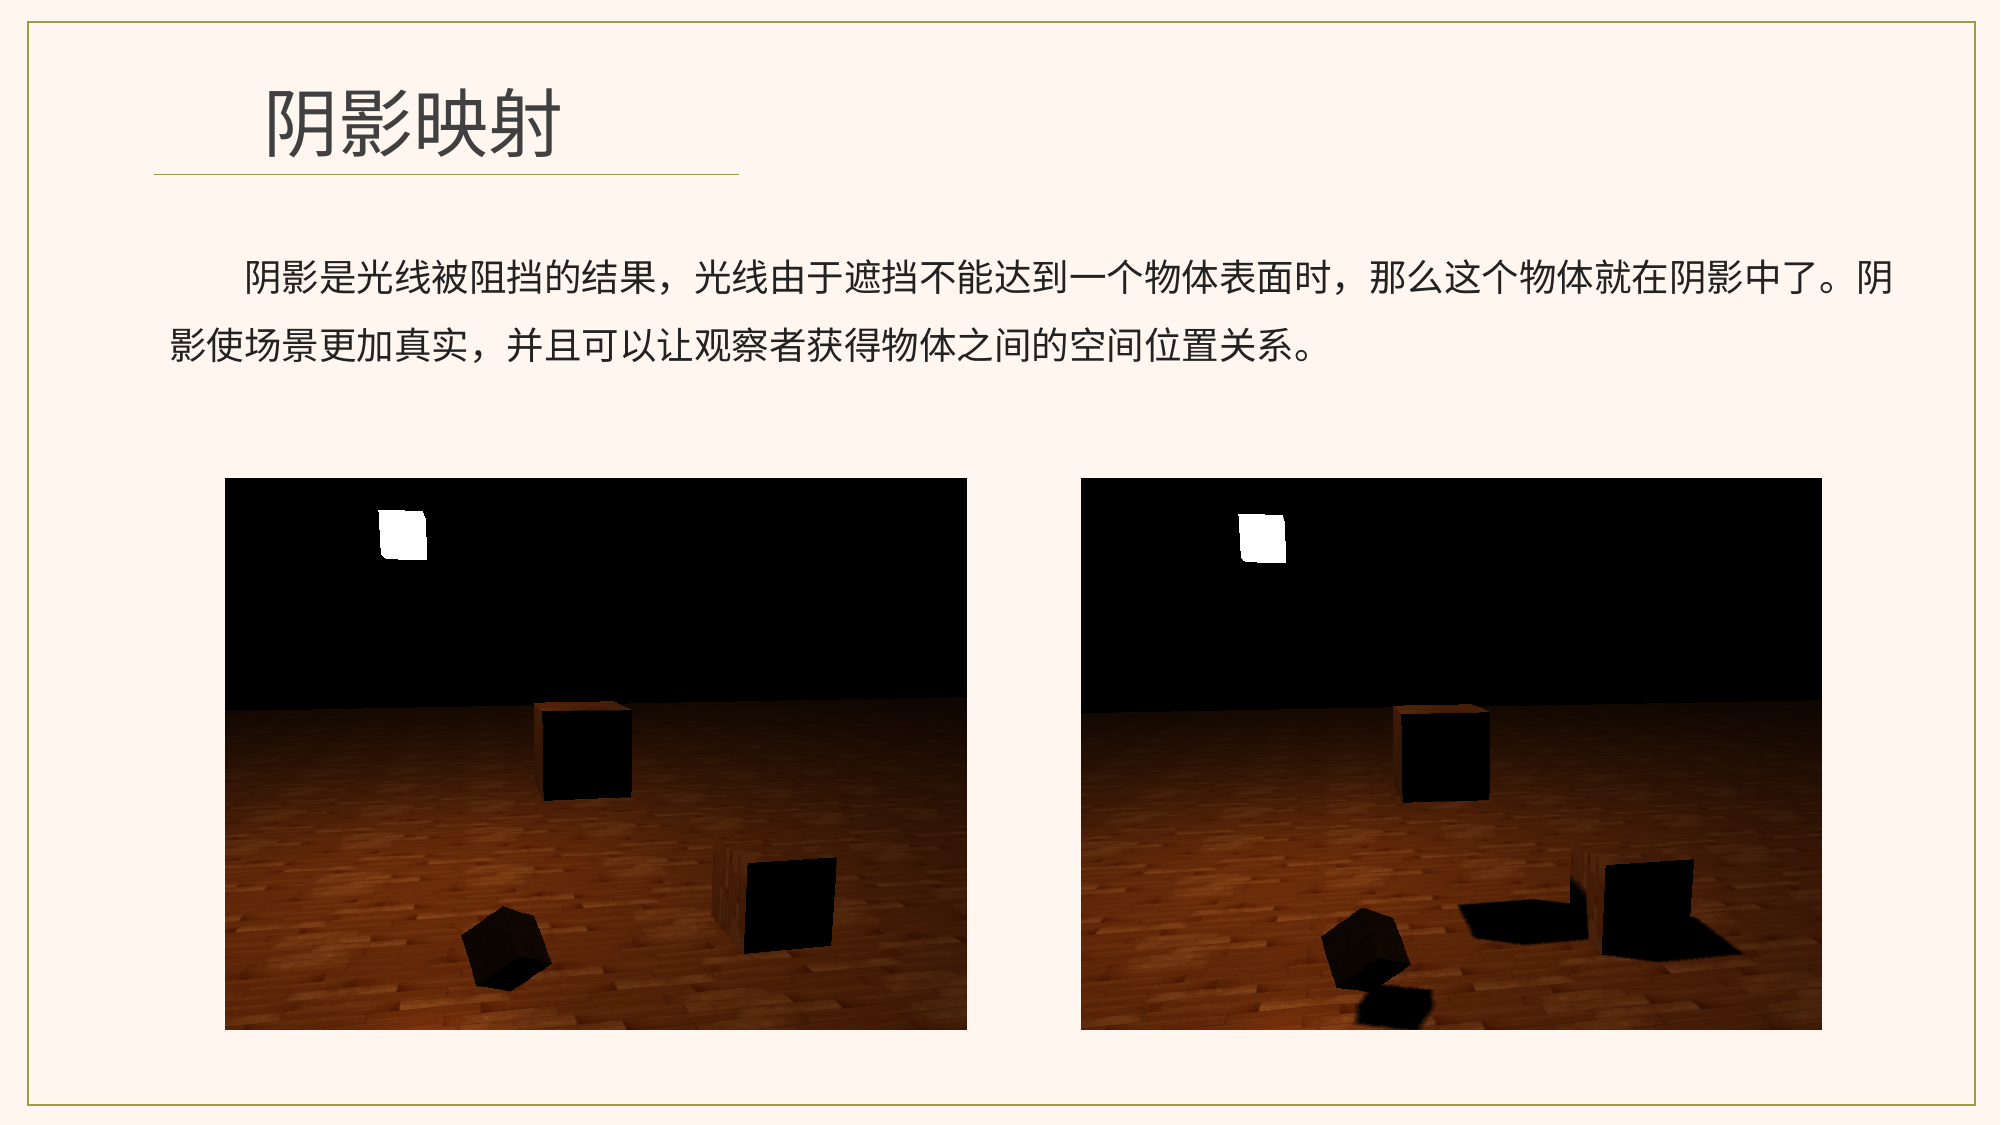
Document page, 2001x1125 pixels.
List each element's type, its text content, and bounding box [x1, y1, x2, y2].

text_box [27, 21, 1976, 1106]
picture [1081, 478, 1822, 1030]
text_box 阴影是光线被阻挡的结果，光线由于遮挡不能达到一个物体表面时，那么这个物体就在阴影中了。阴影使场景更加真实，并且可以让观察者获得物体之间的空间位置关系。 [154, 224, 1918, 375]
picture [225, 478, 967, 1030]
